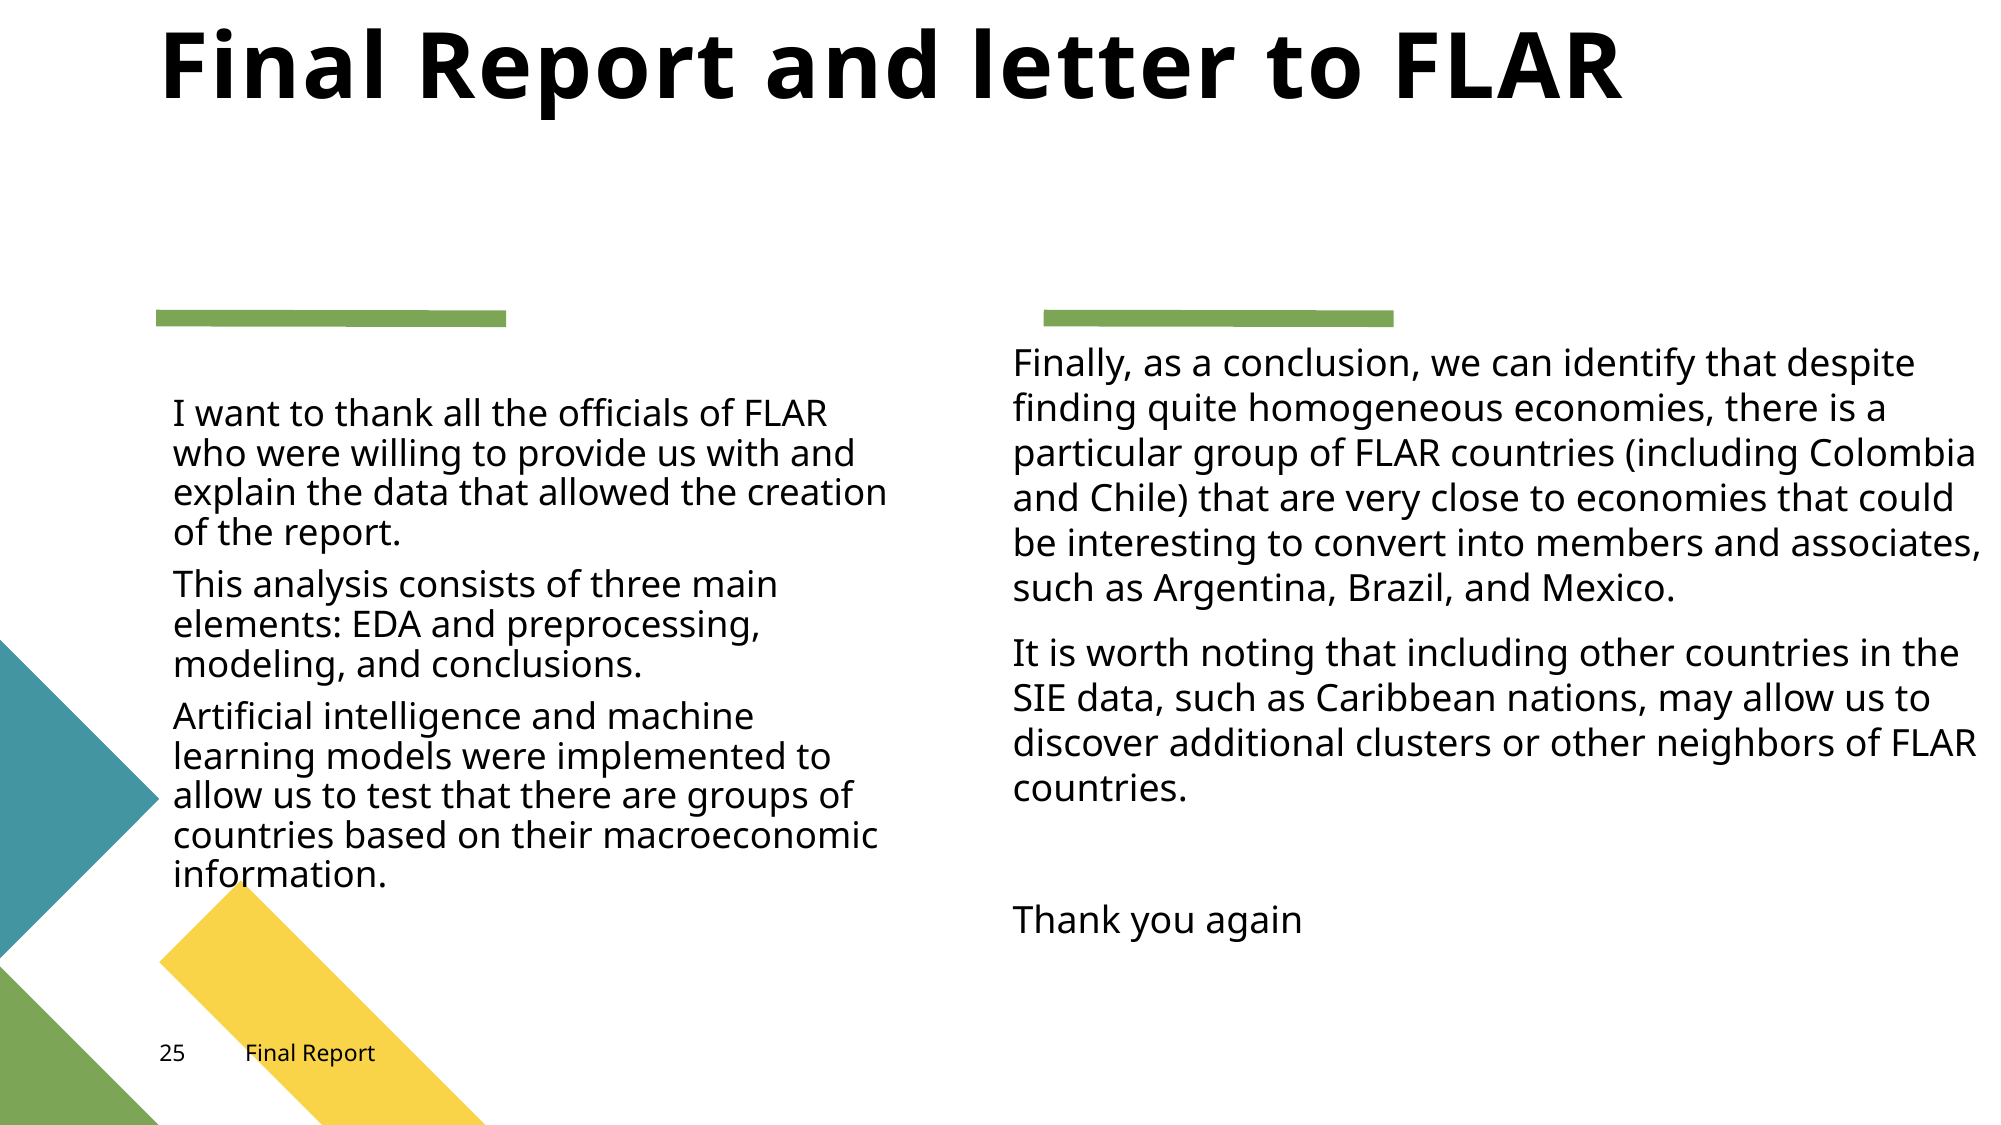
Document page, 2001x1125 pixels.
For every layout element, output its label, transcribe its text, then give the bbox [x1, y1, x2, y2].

footer Final Report [245, 1038, 491, 1080]
text_box I want to thank all the officials of FLAR who were willing to provide us with and explain the data that allowed the creation of the report. This analysis consists of three main elements: EDA and preprocessing, modeling, and conclusions. Artificial intelligence and machine learning models were implemented to allow us to test that there are groups of countries based on their macroeconomic information. [158, 387, 909, 908]
text_box Finally, as a conclusion, we can identify that despite finding quite homogeneous economies, there is a particular group of FLAR countries (including Colombia and Chile) that are very close to economies that could be interesting to convert into members and associates, such as Argentina, Brazil, and Mexico. It is worth noting that including other countries in the SIE data, such as Caribbean nations, may allow us to discover additional clusters or other neighbors of FLAR countries. Thank you again [997, 331, 1998, 949]
title Final Report and letter to FLAR [158, 23, 1826, 119]
slide_number 25 [159, 1038, 245, 1080]
